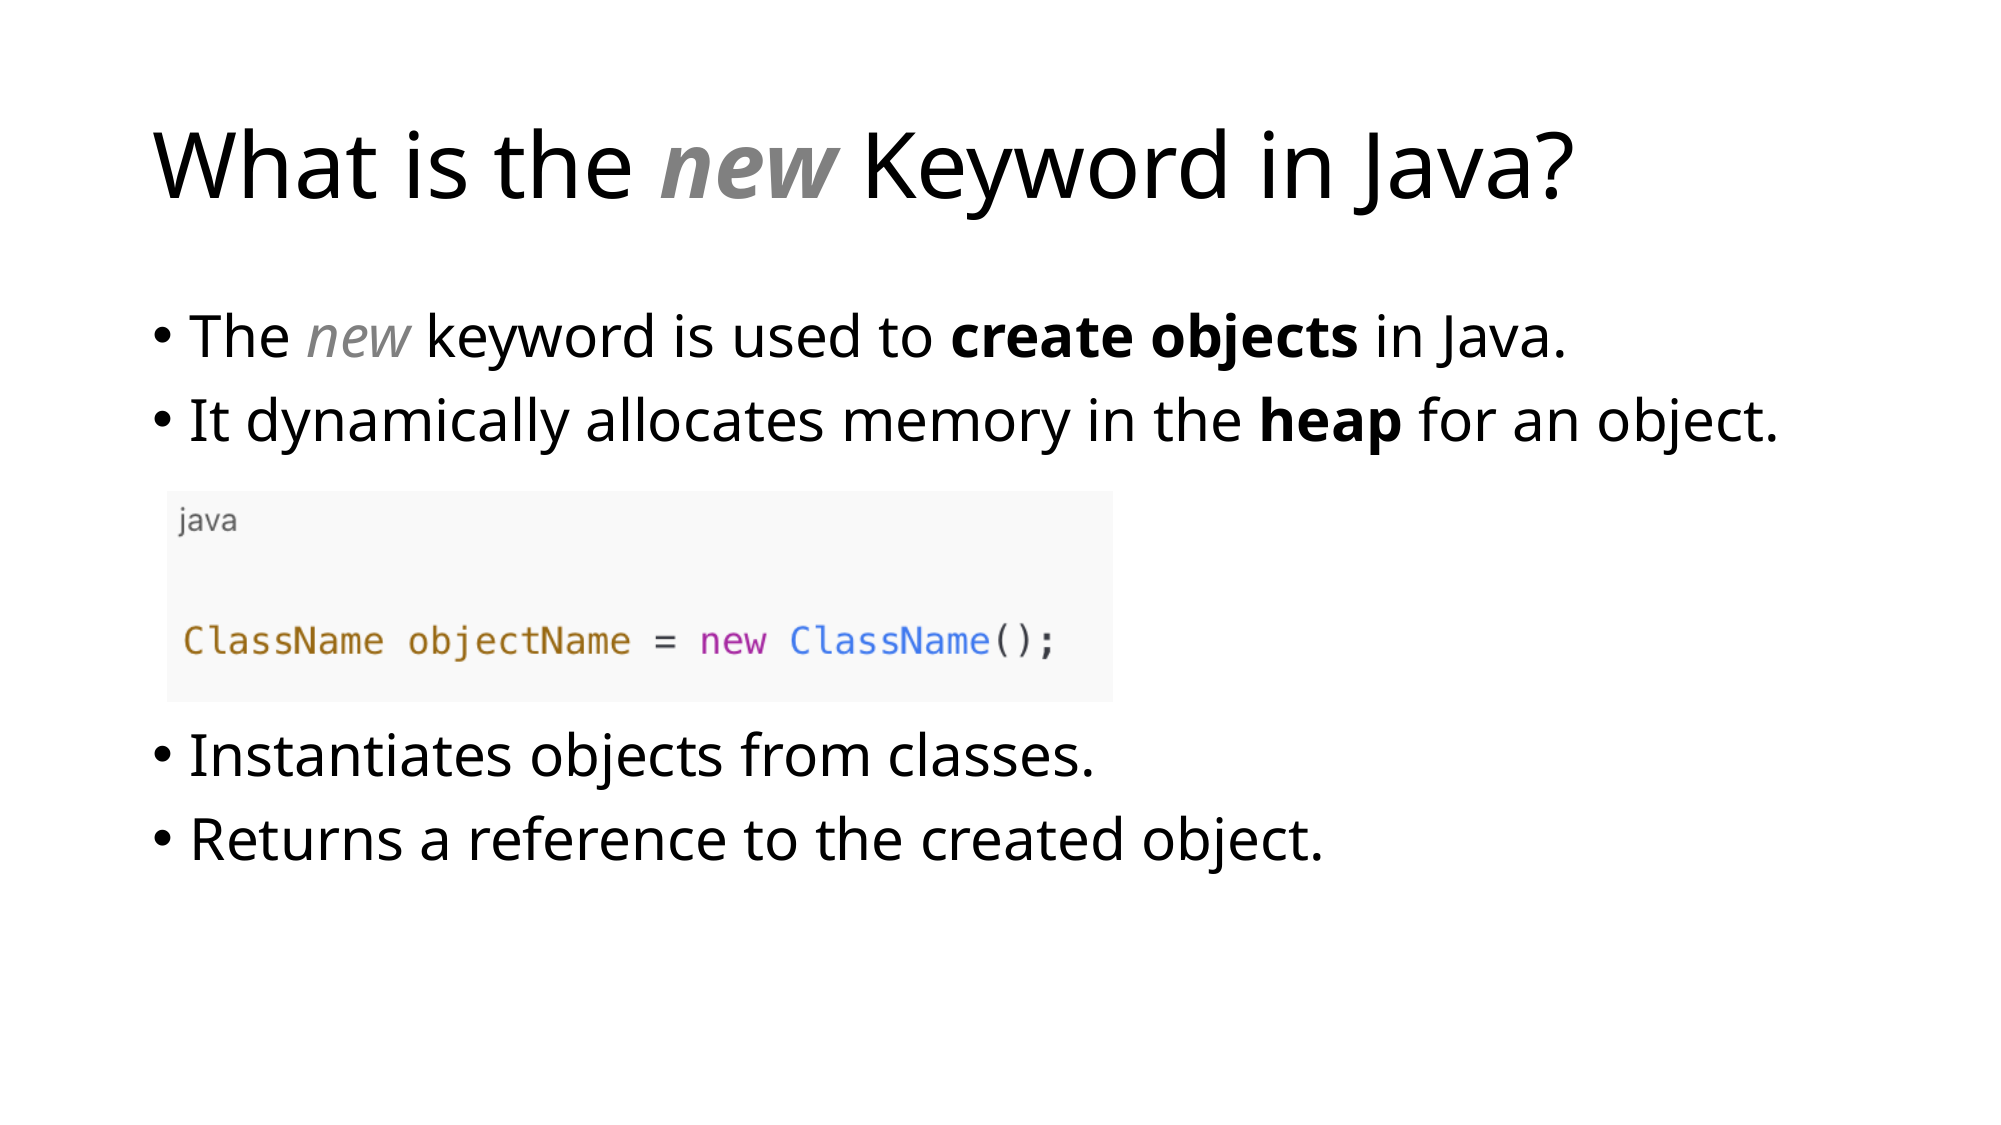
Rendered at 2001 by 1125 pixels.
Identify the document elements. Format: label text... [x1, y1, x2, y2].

title What is the new Keyword in Java? [137, 59, 1863, 278]
picture [167, 491, 1114, 703]
list The new keyword is used to create objects in Java. It dynamically allocates memory in the heap for an object. Instantiates objects from classes. Returns a reference to the created object. [137, 299, 1863, 1014]
